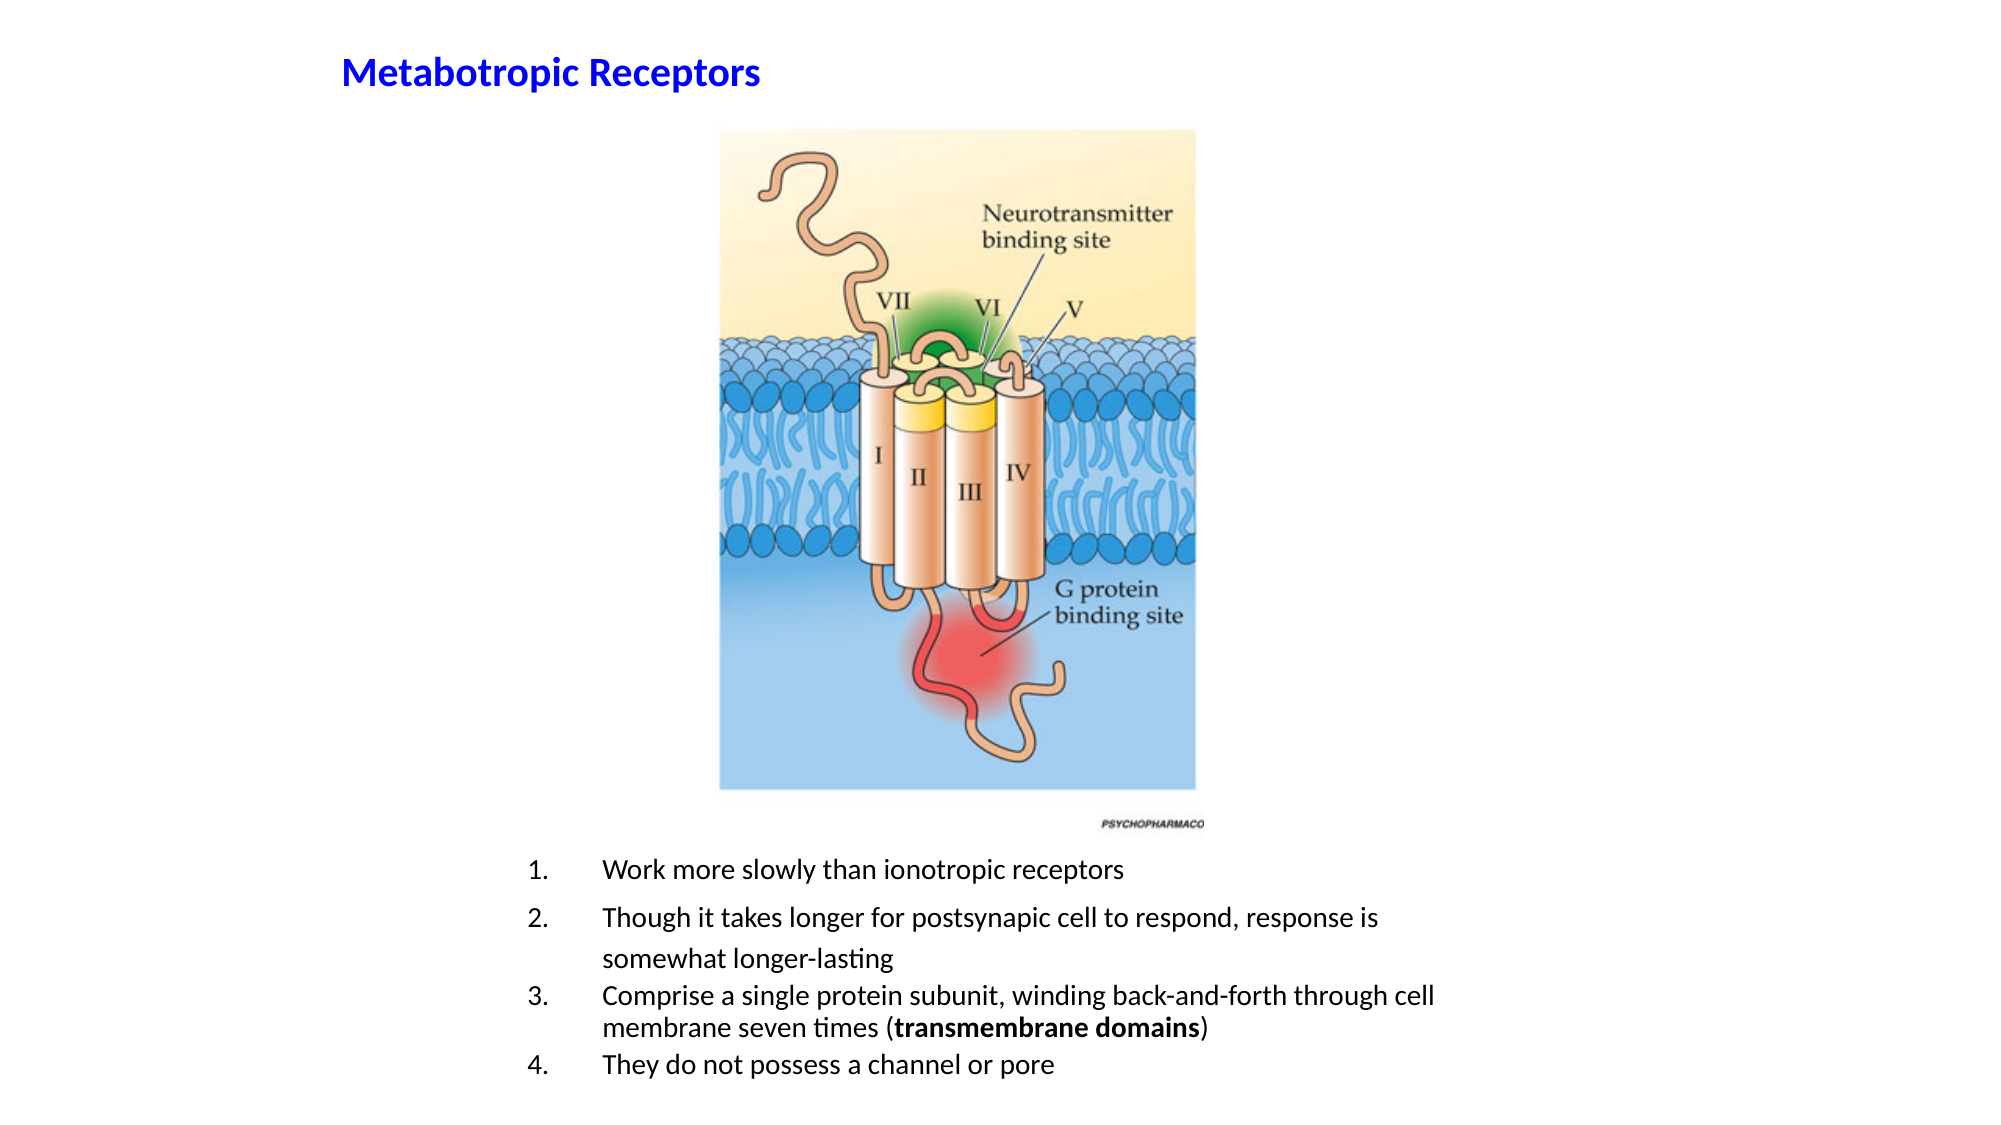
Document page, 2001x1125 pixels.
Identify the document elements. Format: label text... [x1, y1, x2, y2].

text_box Metabotropic Receptors [326, 37, 777, 103]
picture [712, 112, 1205, 838]
text_box Work more slowly than ionotropic receptors Though it takes longer for postsynapic cell to respond, response is somewhat longer-lasting Comprise a single protein subunit, winding back-and-forth through cell membrane seven times (transmembrane domains) They do not possess a channel or pore [512, 800, 1463, 1089]
